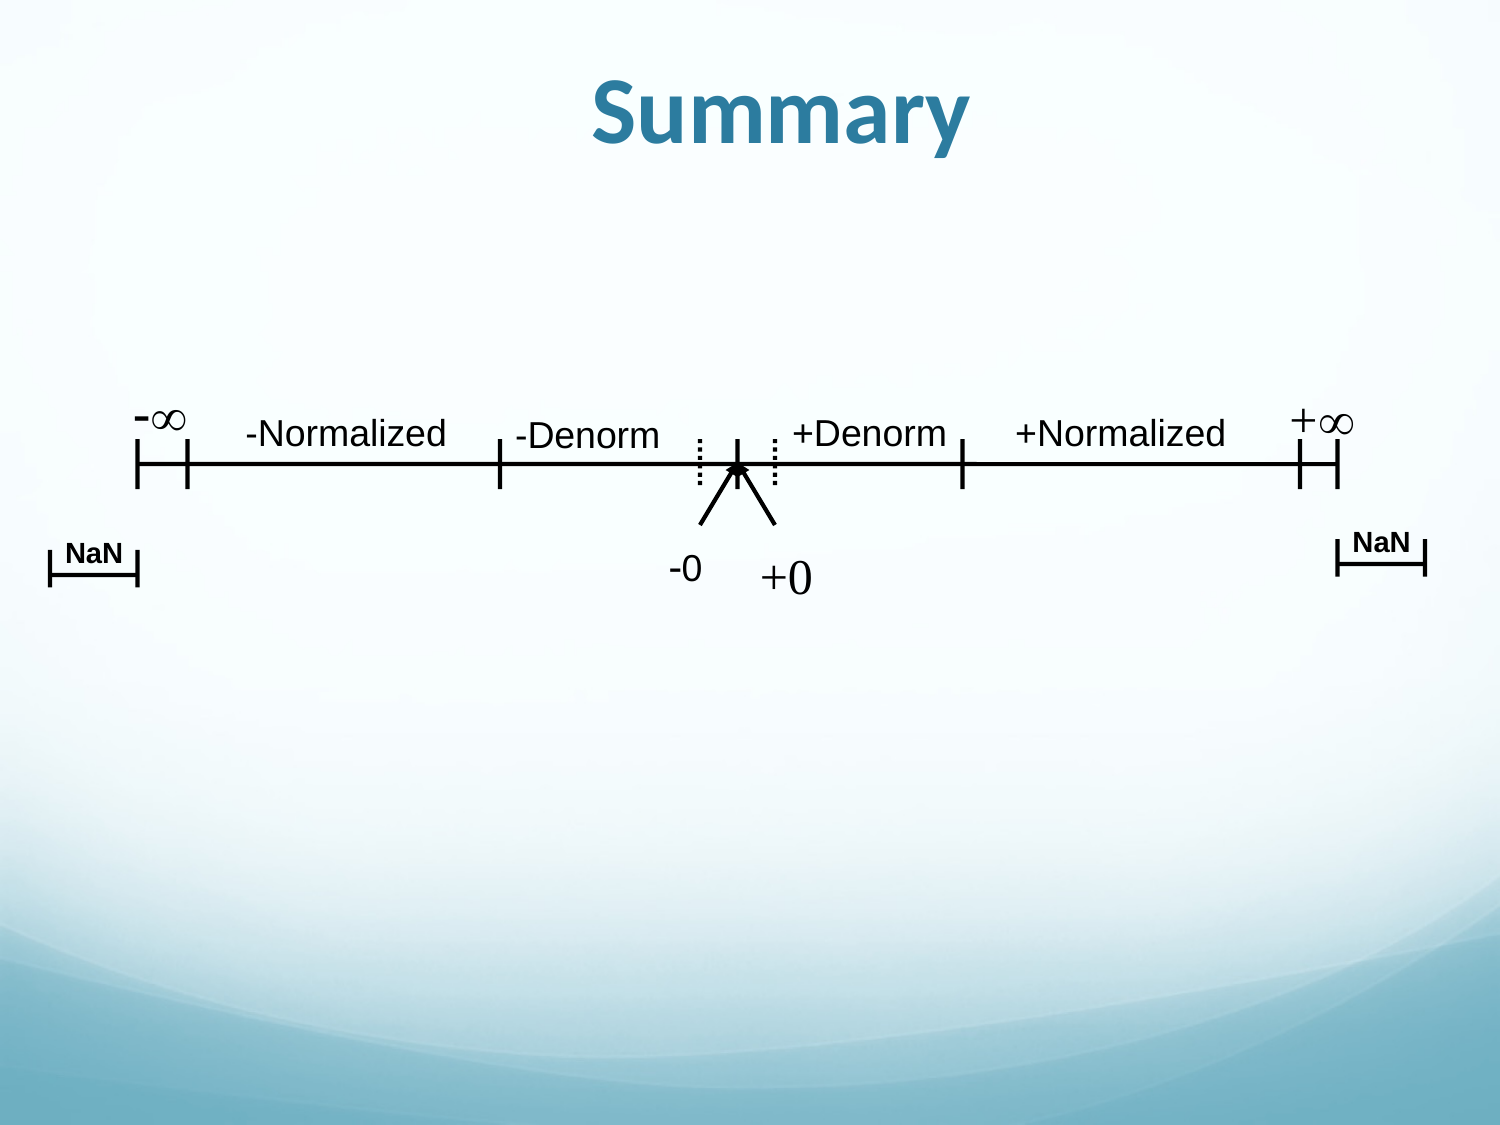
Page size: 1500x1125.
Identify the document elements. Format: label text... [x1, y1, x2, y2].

text_box 0 [654, 536, 718, 597]
text_box -Denorm [500, 403, 676, 464]
text_box Summary [66, 40, 1497, 169]
text_box -Normalized [230, 401, 462, 462]
text_box NaN [50, 526, 139, 577]
text_box NaN [1337, 515, 1426, 566]
text_box +0 [745, 537, 828, 613]
text_box [737, 462, 776, 526]
text_box +Normalized [1000, 401, 1242, 462]
text_box + [1274, 380, 1370, 456]
text_box  [118, 376, 203, 452]
text_box +Denorm [777, 401, 963, 462]
picture [0, 0, 1500, 1125]
text_box [699, 462, 737, 526]
